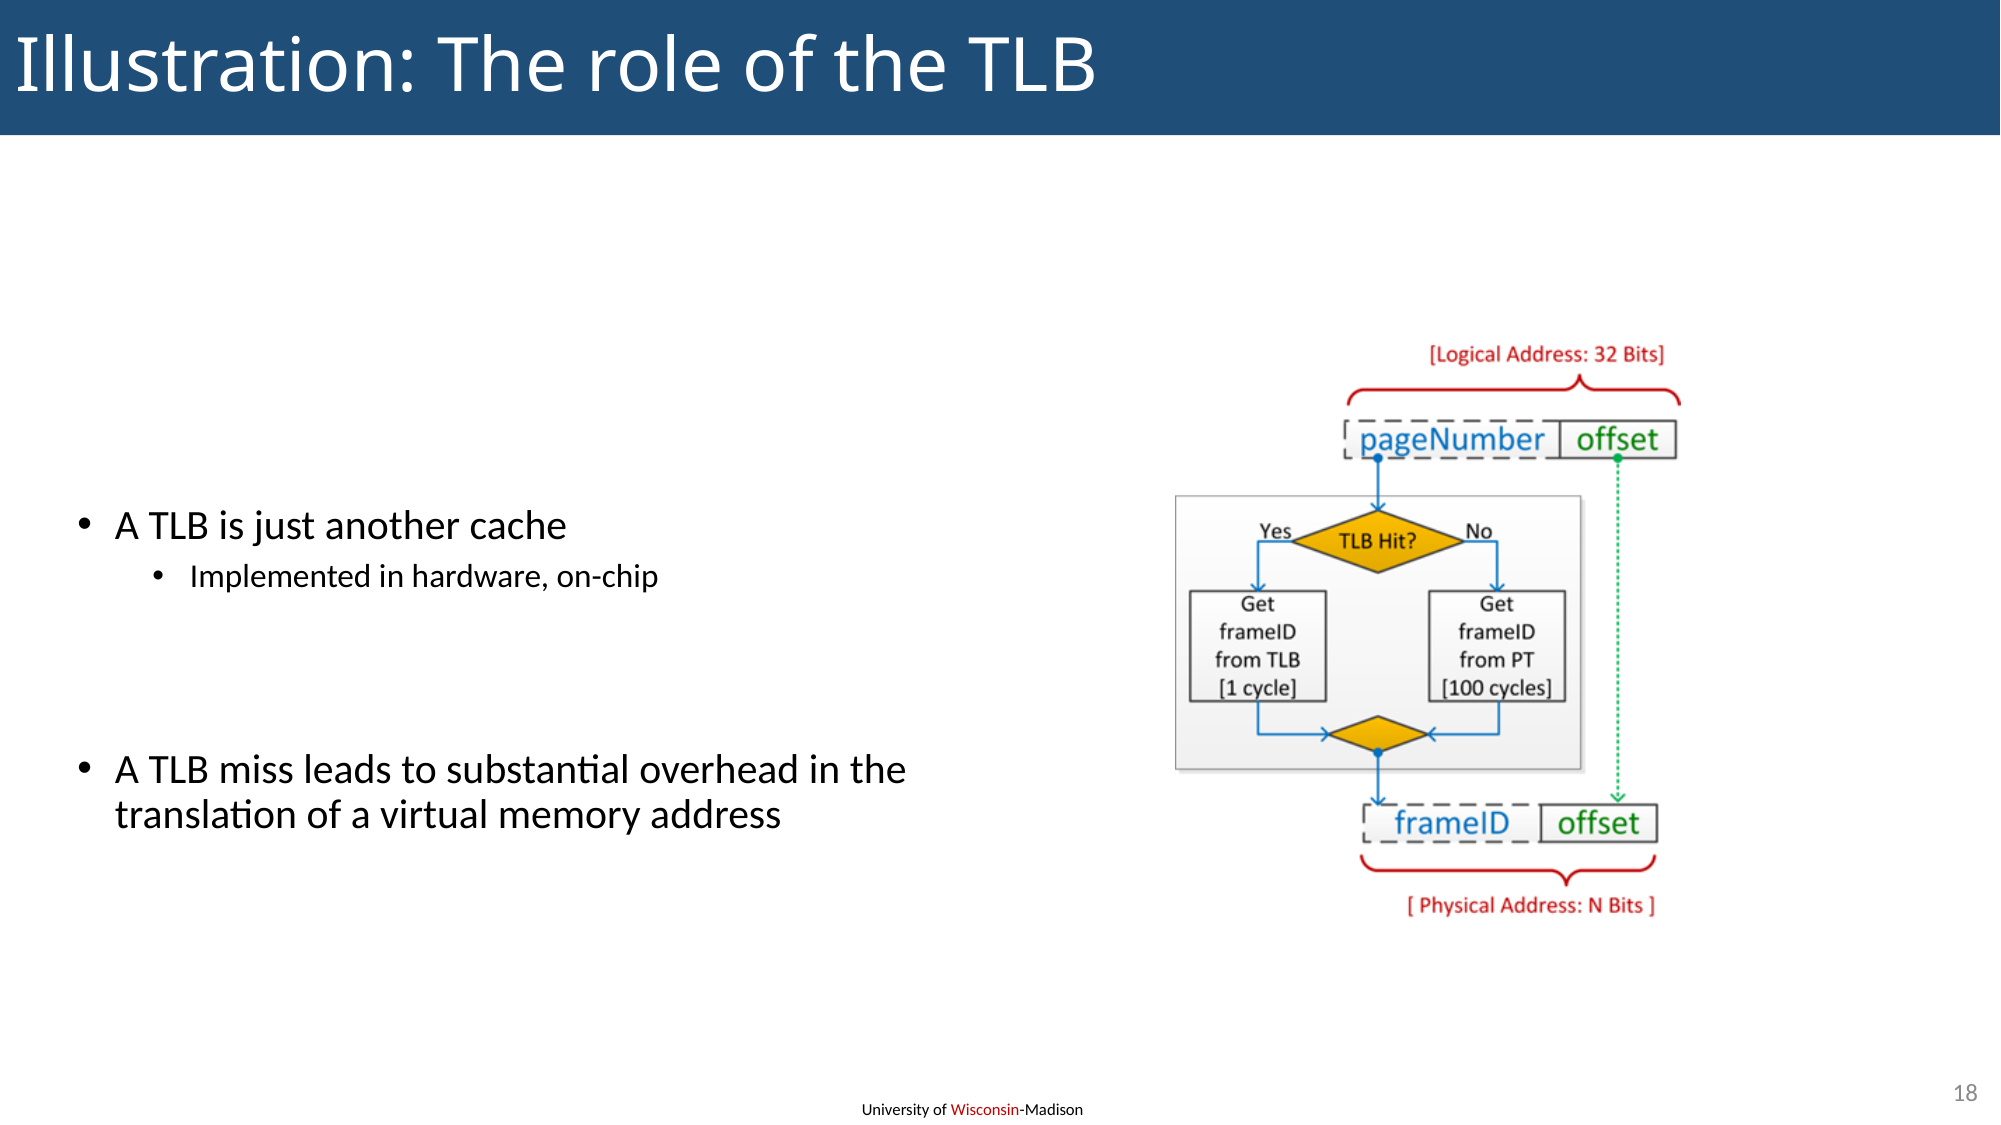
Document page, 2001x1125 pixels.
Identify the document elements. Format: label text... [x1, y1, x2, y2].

title Illustration: The role of the TLB [0, 0, 2000, 136]
picture [1174, 337, 1681, 920]
slide_number 18 [1879, 1069, 1994, 1114]
list A TLB is just another cache Implemented in hardware, on-chip A TLB miss leads to substantial overhead in the translation of a virtual memory address [62, 293, 987, 1037]
